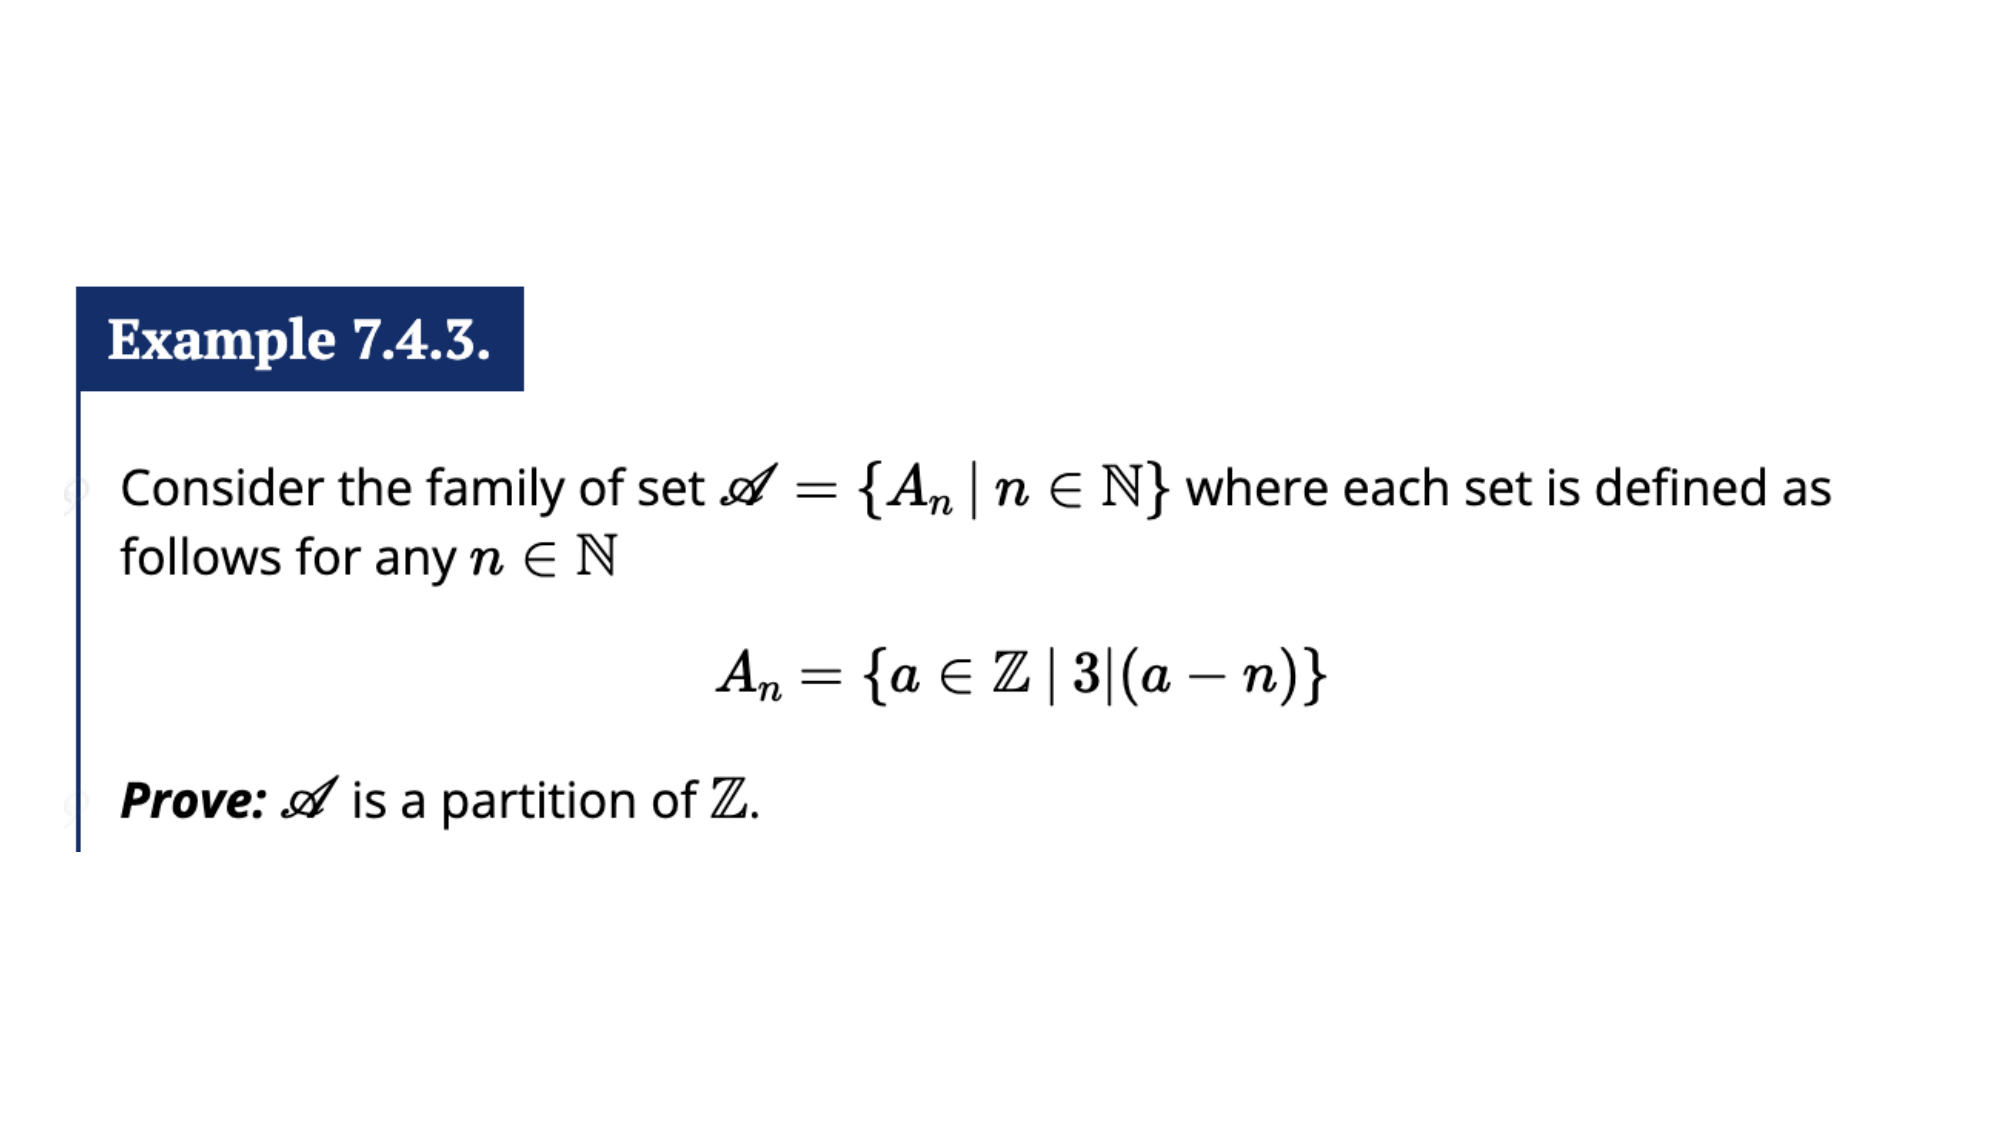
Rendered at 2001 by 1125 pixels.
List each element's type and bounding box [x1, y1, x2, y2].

picture [63, 272, 1937, 853]
